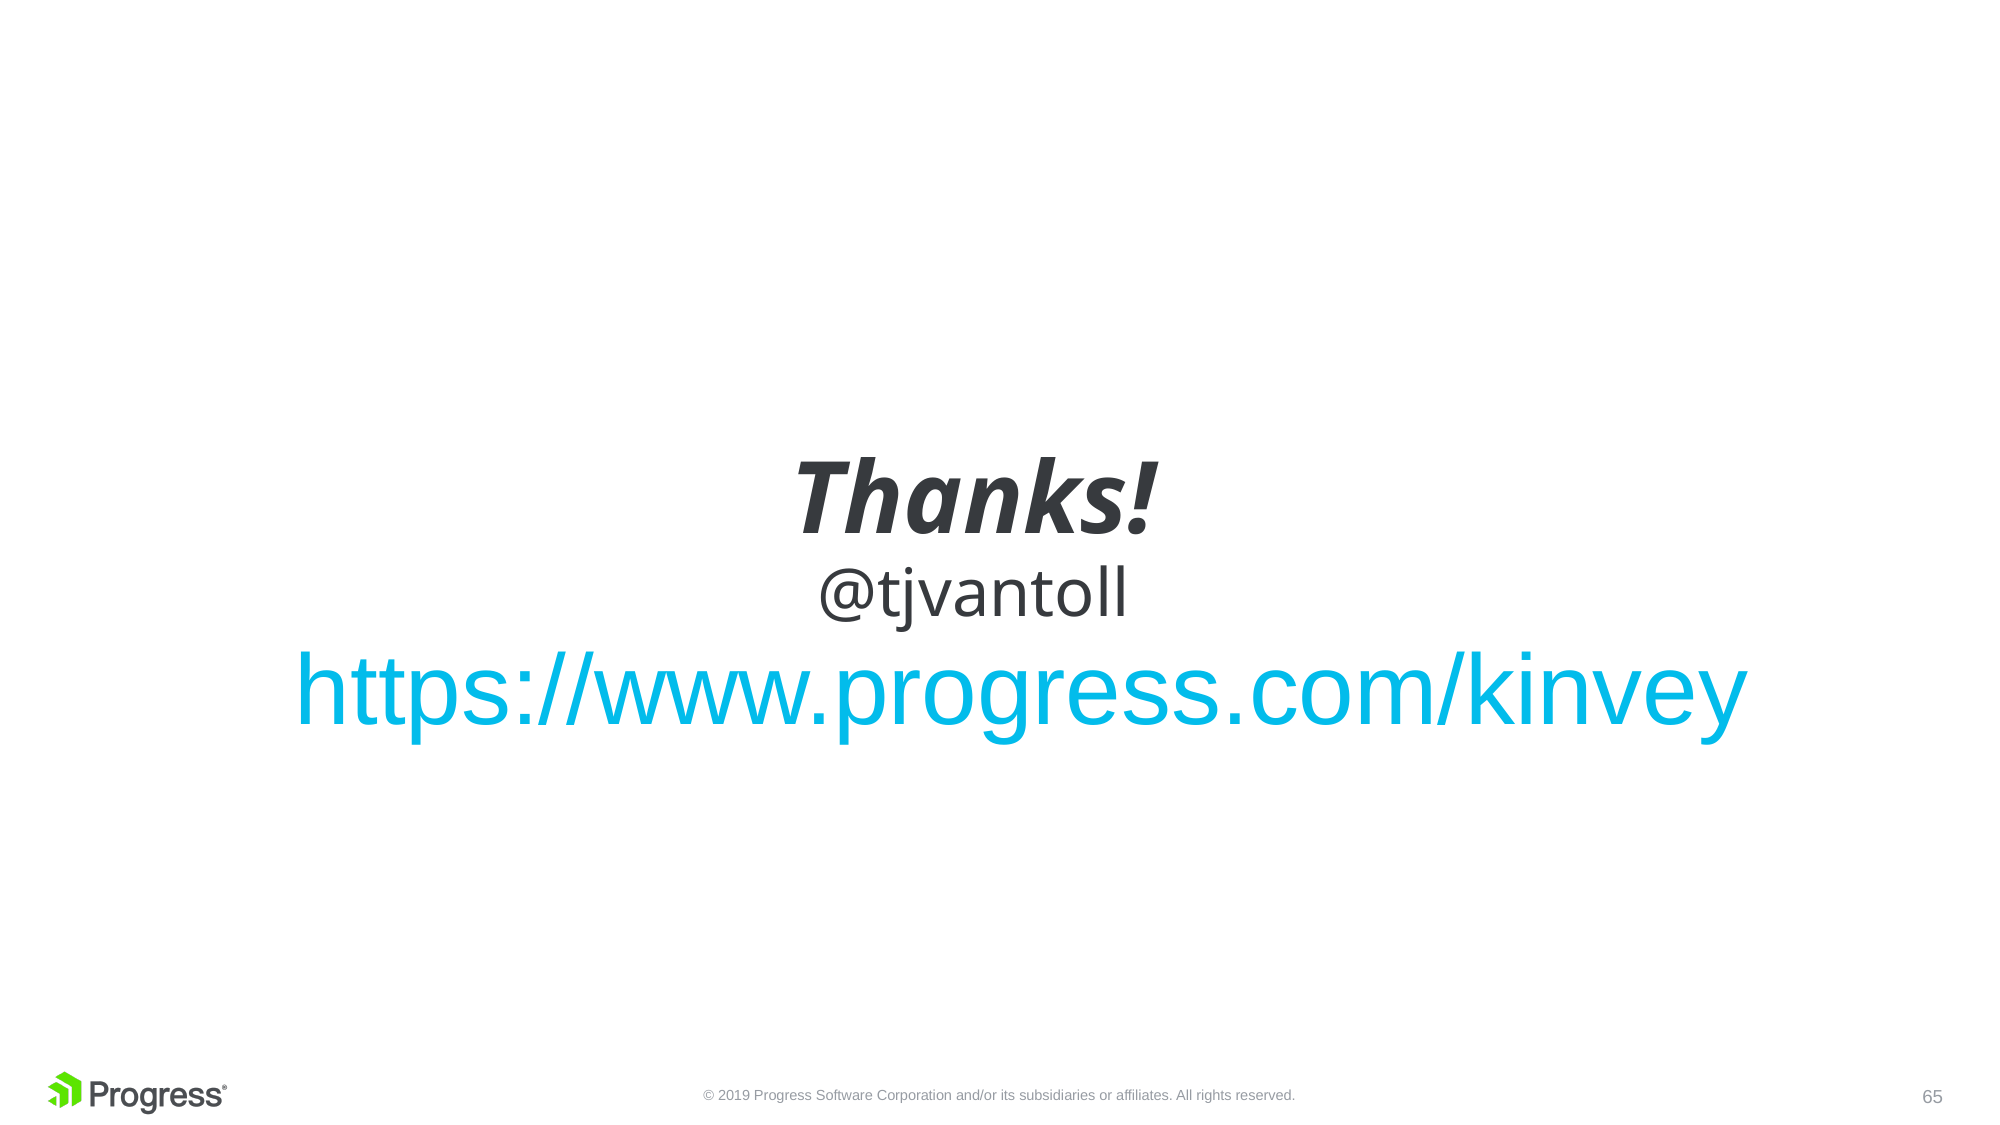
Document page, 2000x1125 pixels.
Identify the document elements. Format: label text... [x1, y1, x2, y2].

text_box @tjvantoll [802, 542, 1145, 617]
text_box Thanks! [775, 426, 1172, 561]
text_box https://www.progress.com/kinvey [279, 617, 1765, 752]
